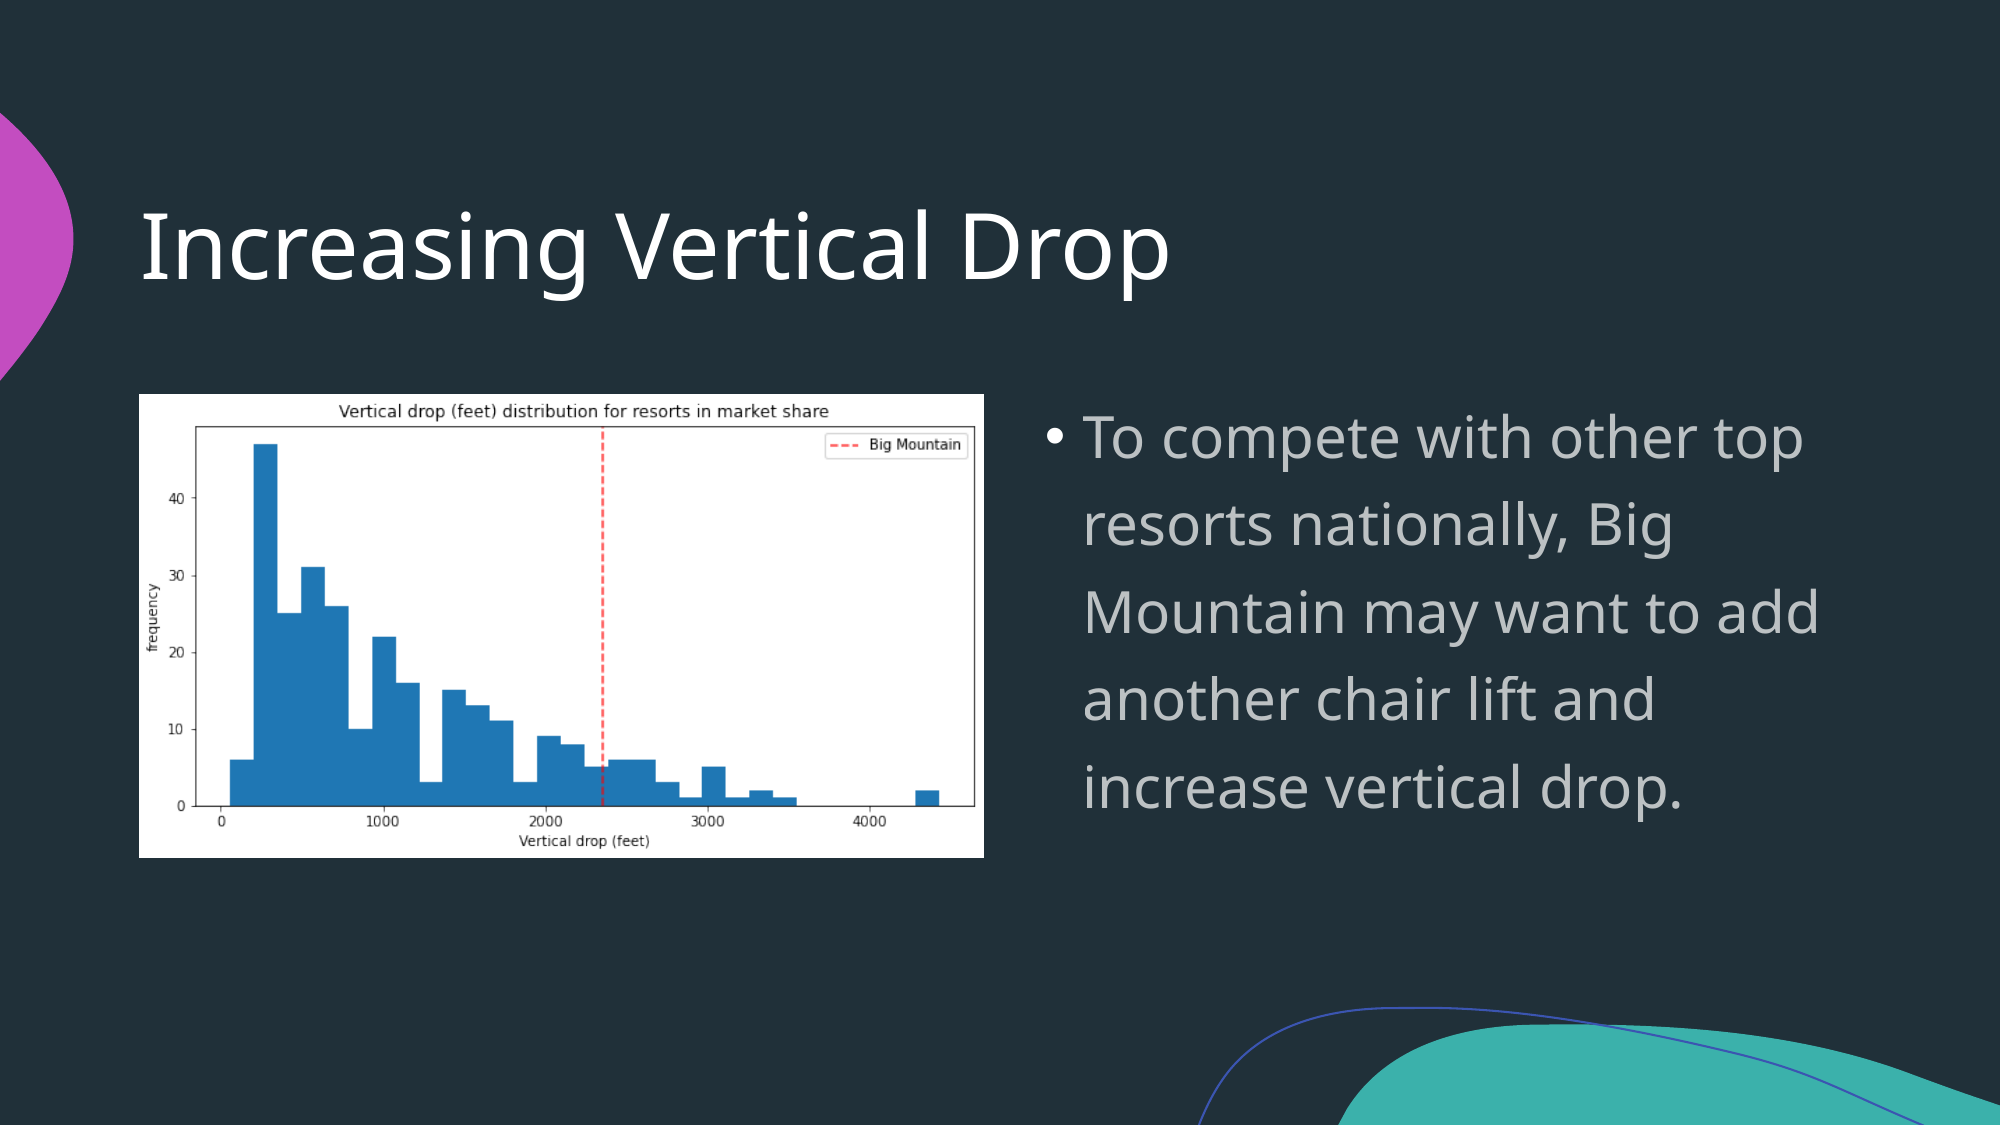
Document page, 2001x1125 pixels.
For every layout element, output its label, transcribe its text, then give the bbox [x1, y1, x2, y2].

title Increasing Vertical Drop [125, 125, 1875, 375]
list To compete with other top resorts nationally, Big Mountain may want to add another chair lift and increase vertical drop. [1029, 375, 1875, 1000]
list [138, 394, 984, 859]
